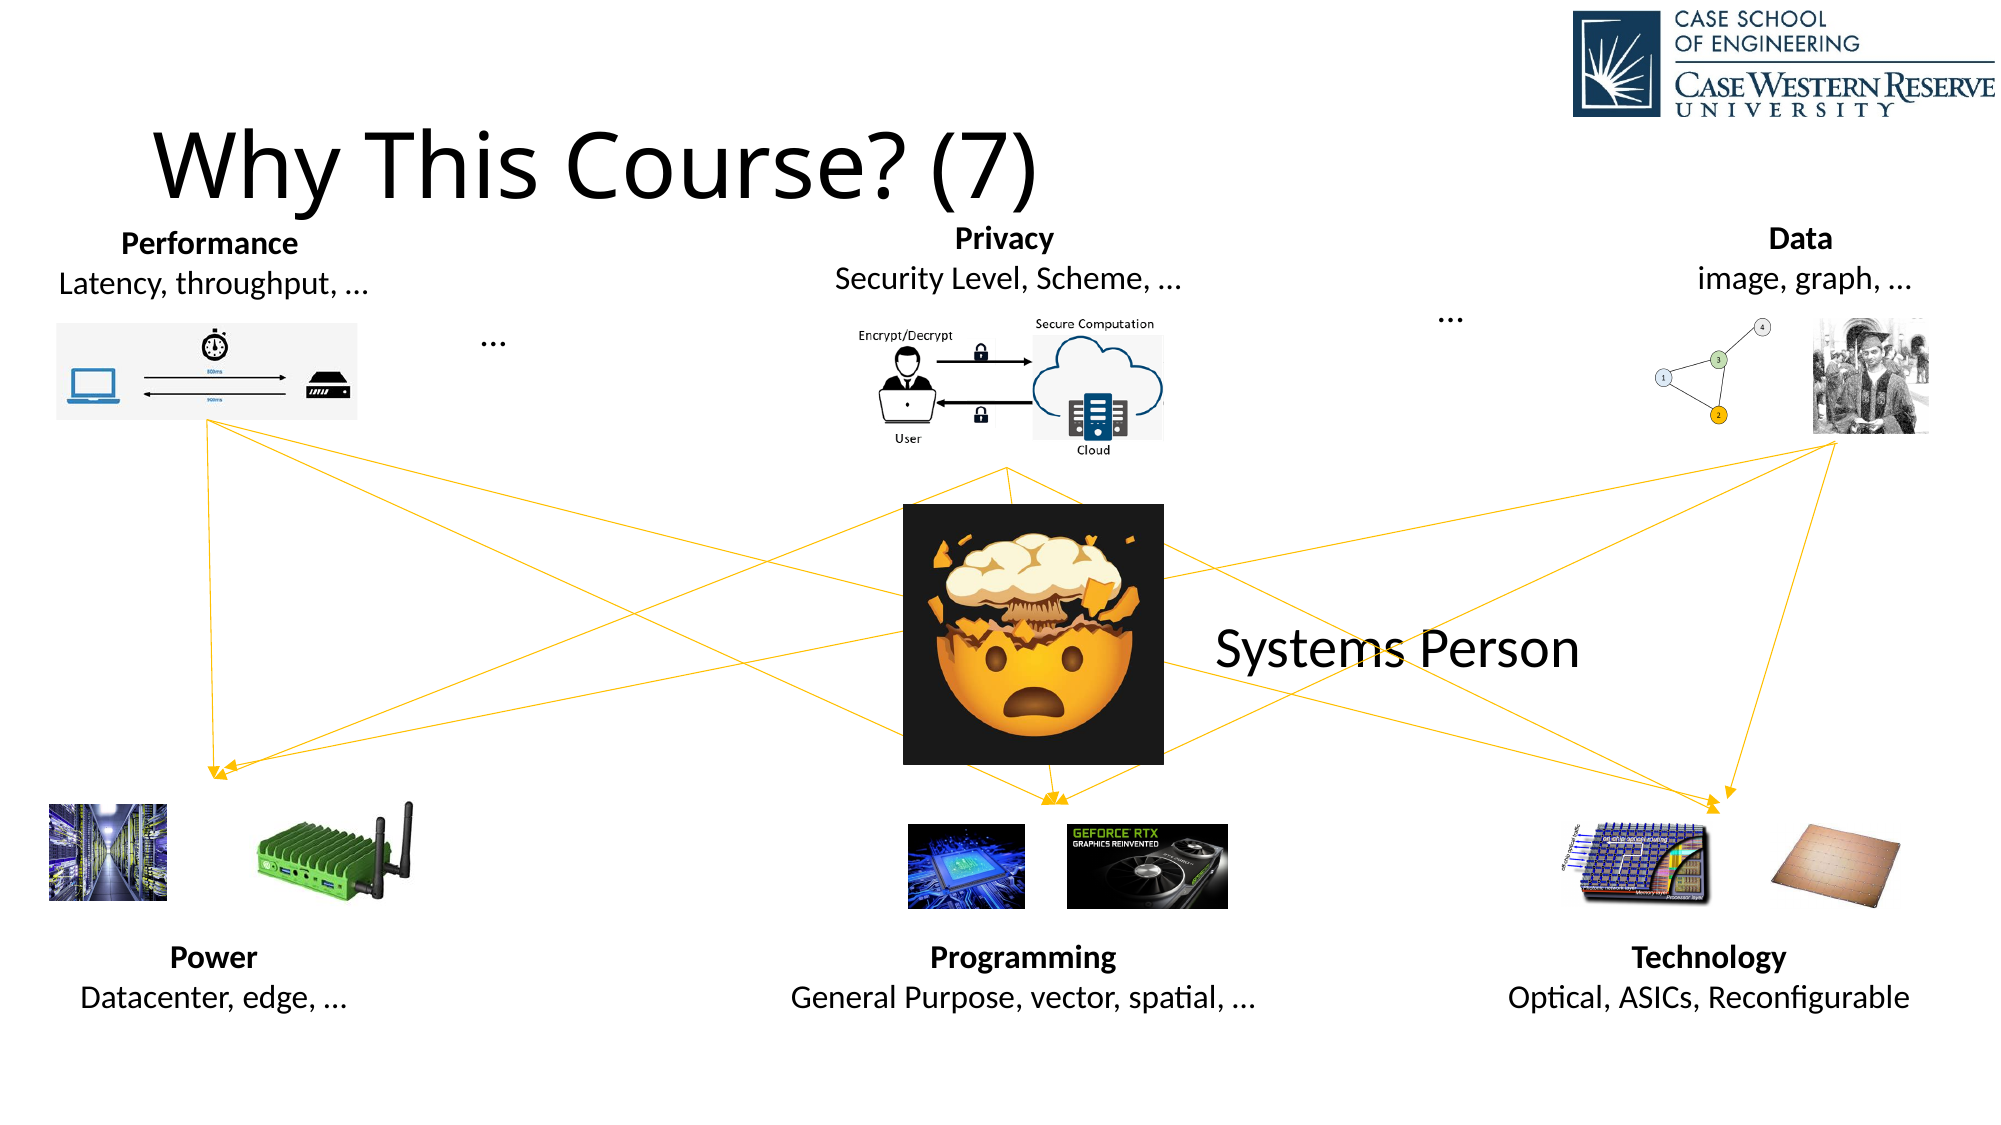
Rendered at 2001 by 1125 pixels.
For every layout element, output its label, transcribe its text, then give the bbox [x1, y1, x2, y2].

text_box … [1423, 277, 1479, 338]
picture [1770, 823, 1901, 909]
text_box Privacy Security Level, Scheme, … [820, 208, 1197, 304]
picture [908, 824, 1025, 909]
picture [1573, 10, 1995, 117]
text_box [206, 419, 1721, 803]
text_box Data image, graph, … [1682, 208, 1927, 304]
picture [1813, 318, 1929, 434]
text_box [1054, 441, 1836, 805]
picture [903, 504, 1164, 765]
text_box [224, 443, 1054, 768]
title Why This Course? (7) [137, 59, 1863, 278]
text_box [1006, 768, 1721, 814]
text_box Power Datacenter, edge, … [65, 927, 363, 1023]
picture [849, 310, 1164, 419]
picture [49, 804, 167, 901]
picture [249, 805, 419, 907]
picture [1655, 318, 1771, 425]
picture [1066, 824, 1229, 909]
text_box Performance Latency, throughput, … [44, 214, 384, 309]
picture [1561, 821, 1713, 907]
text_box … [465, 302, 522, 362]
text_box Programming General Purpose, vector, spatial, … [776, 927, 1272, 1023]
picture [56, 323, 358, 420]
text_box Technology Optical, ASICs, Reconfigurable [1493, 927, 1926, 1023]
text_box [213, 467, 1006, 779]
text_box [1727, 443, 1836, 800]
